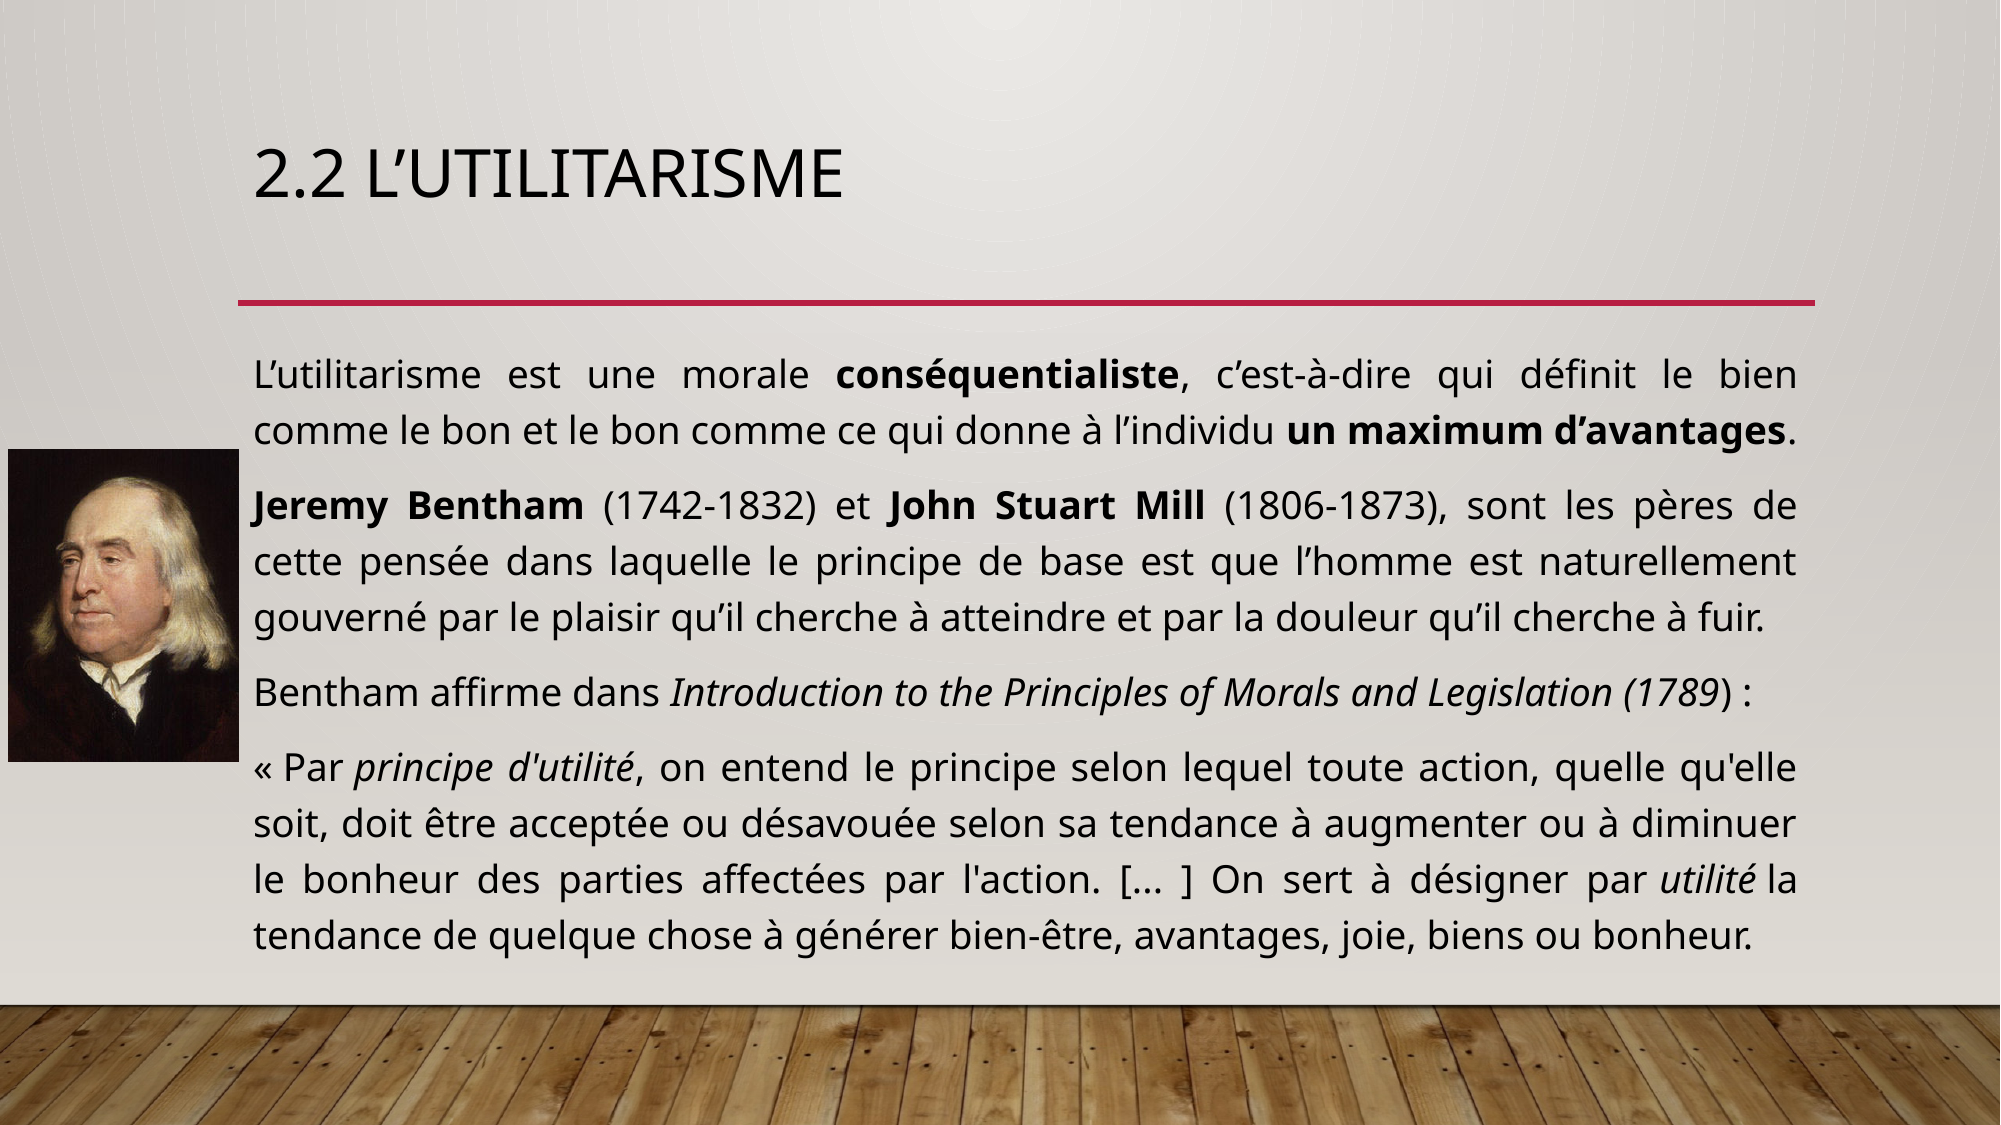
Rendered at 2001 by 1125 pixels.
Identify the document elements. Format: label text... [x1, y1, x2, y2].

picture [0, 1005, 2000, 1125]
picture [8, 449, 239, 763]
list L’utilitarisme est une morale conséquentialiste, c’est-à-dire qui définit le bien comme le bon et le bon comme ce qui donne à l’individu un maximum d’avantages. Jeremy Bentham (1742-1832) et John Stuart Mill (1806-1873), sont les pères de cette pensée dans laquelle le principe de base est que l’homme est naturellement gouverné par le plaisir qu’il cherche à atteindre et par la douleur qu’il cherche à fuir. Bentham affirme dans Introduction to the Principles of Morals and Legislation (1789) : « Par principe d'utilité, on entend le principe selon lequel toute action, quelle qu'elle soit, doit être acceptée ou désavouée selon sa tendance à augmenter ou à diminuer le bonheur des parties affectées par l'action. [... ] On sert à désigner par utilité la tendance de quelque chose à générer bien-être, avantages, joie, biens ou bonheur. [238, 333, 1814, 993]
title 2.2 L’UTILITARISME [238, 131, 1814, 305]
